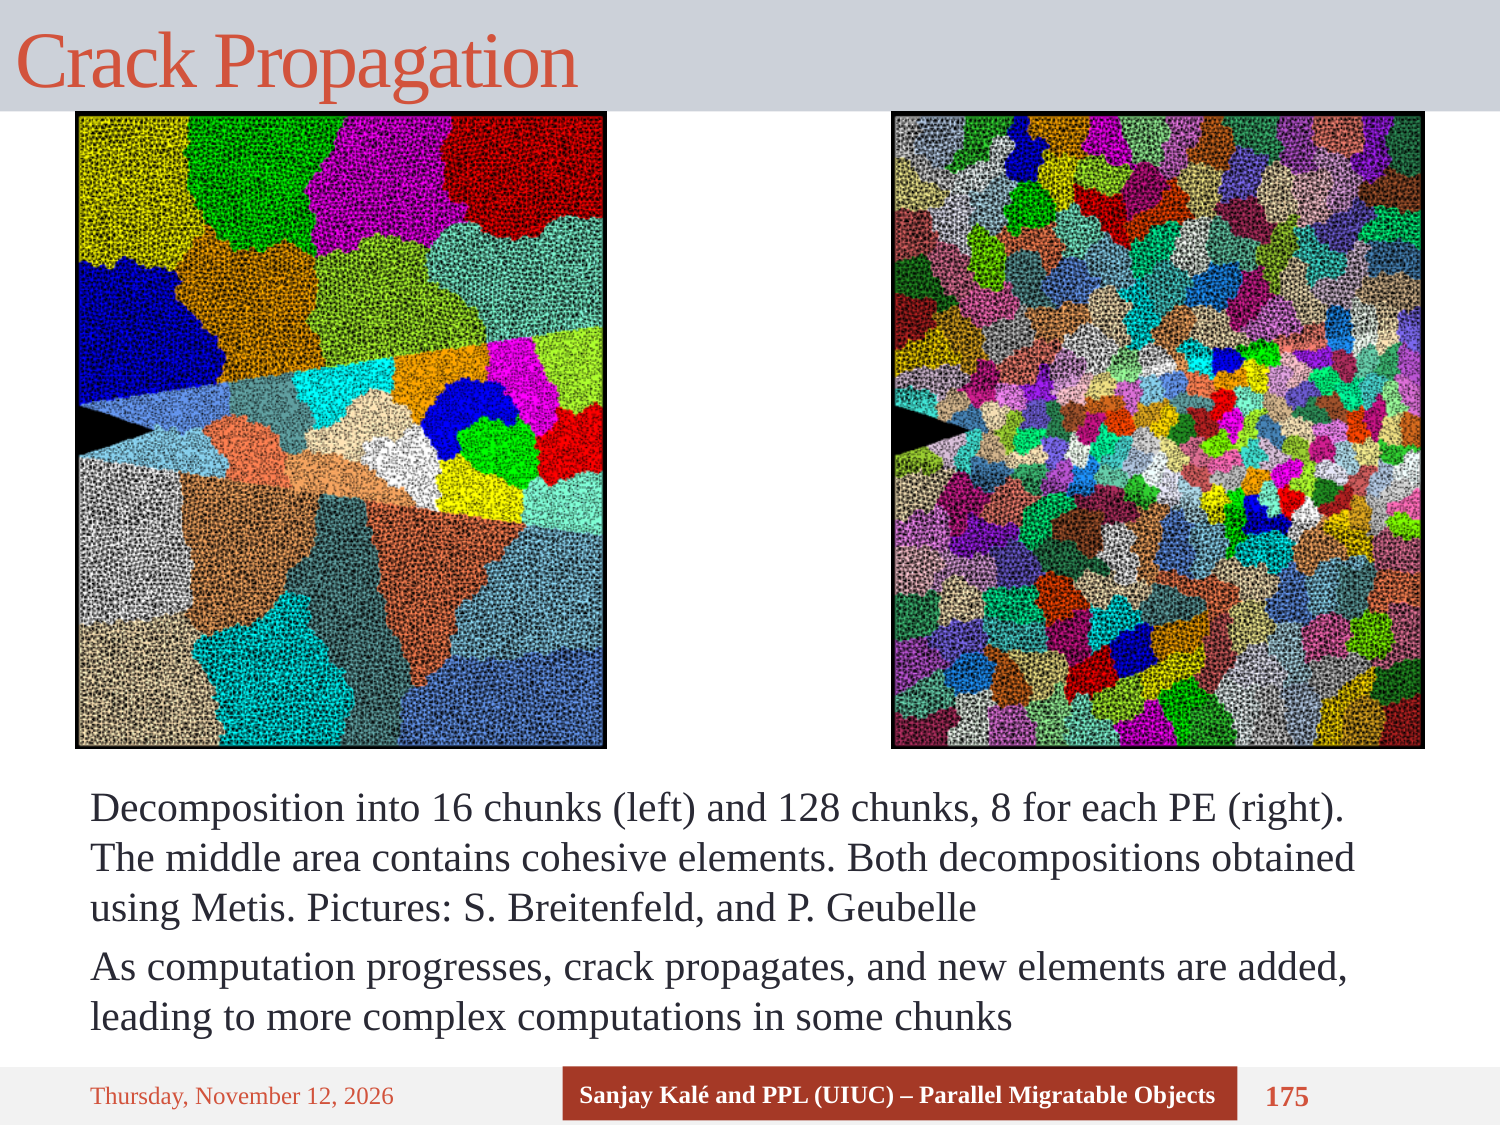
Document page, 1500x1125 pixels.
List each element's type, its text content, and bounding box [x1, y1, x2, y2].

picture [74, 110, 608, 750]
footer Sanjay Kalé and PPL (UIUC) – Parallel Migratable Objects [562, 1066, 1238, 1121]
slide_number 175 [1250, 1067, 1425, 1122]
list Decomposition into 16 chunks (left) and 128 chunks, 8 for each PE (right). The middle area contains cohesive elements. Both decompositions obtained using Metis. Pictures: S. Breitenfeld, and P. Geubelle As computation progresses, crack propagates, and new elements are added, leading to more complex computations in some chunks [75, 187, 1425, 1047]
picture [891, 110, 1426, 750]
title Crack Propagation [0, 0, 1500, 112]
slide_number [75, 1067, 550, 1122]
